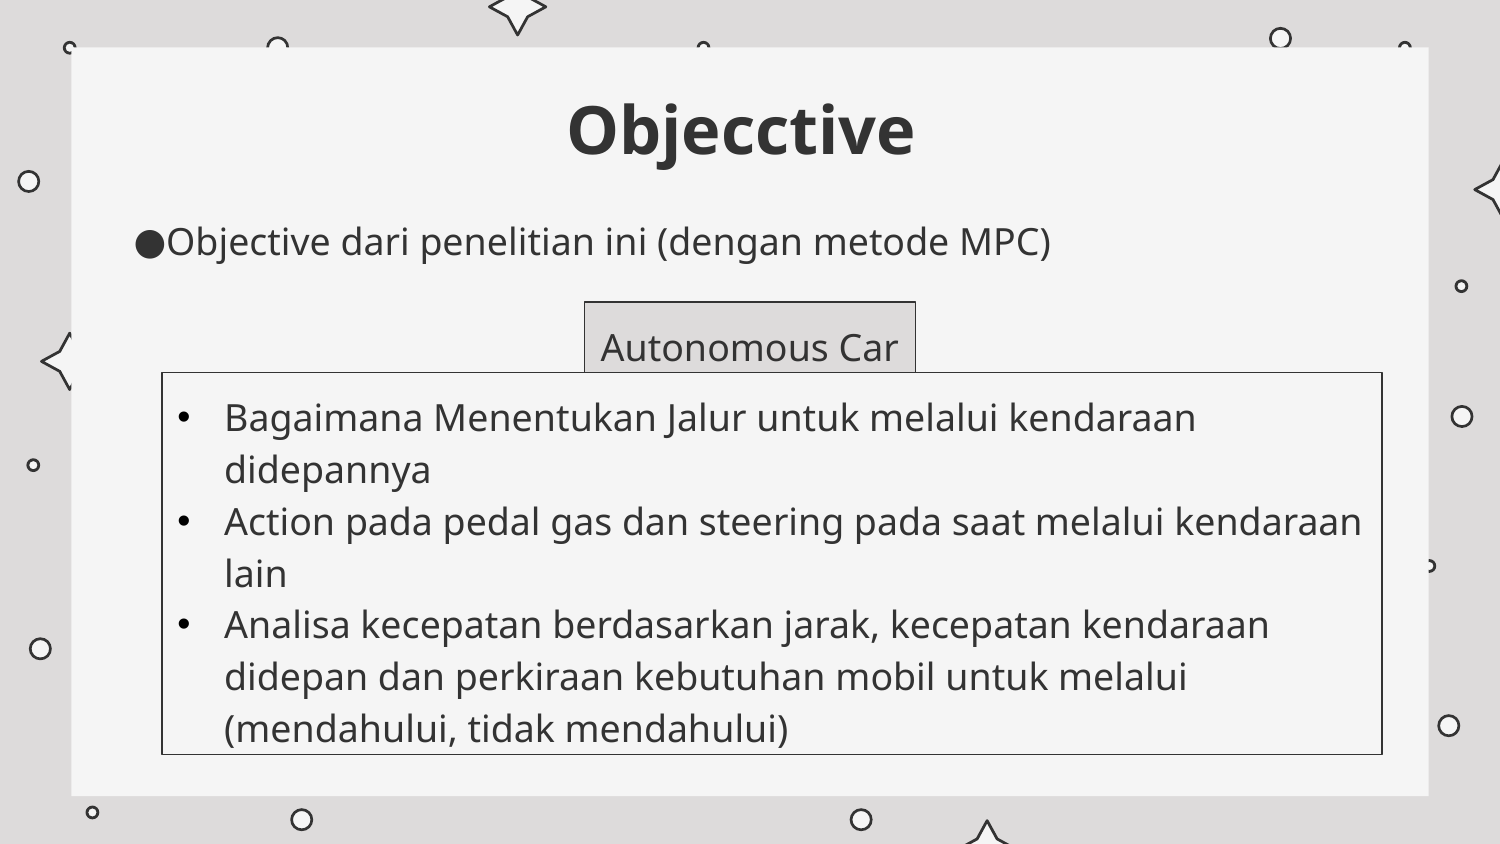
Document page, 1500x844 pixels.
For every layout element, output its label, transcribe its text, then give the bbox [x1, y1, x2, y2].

title Objecctive [118, 72, 1382, 167]
text_box Bagaimana Menentukan Jalur untuk melalui kendaraan didepannya Action pada pedal gas dan steering pada saat melalui kendaraan lain Analisa kecepatan berdasarkan jarak, kecepatan kendaraan didepan dan perkiraan kebutuhan mobil untuk melalui (mendahului, tidak mendahului) [162, 372, 1382, 755]
text_box Objective dari penelitian ini (dengan metode MPC) [118, 195, 1382, 259]
text_box Autonomous Car [584, 301, 916, 372]
